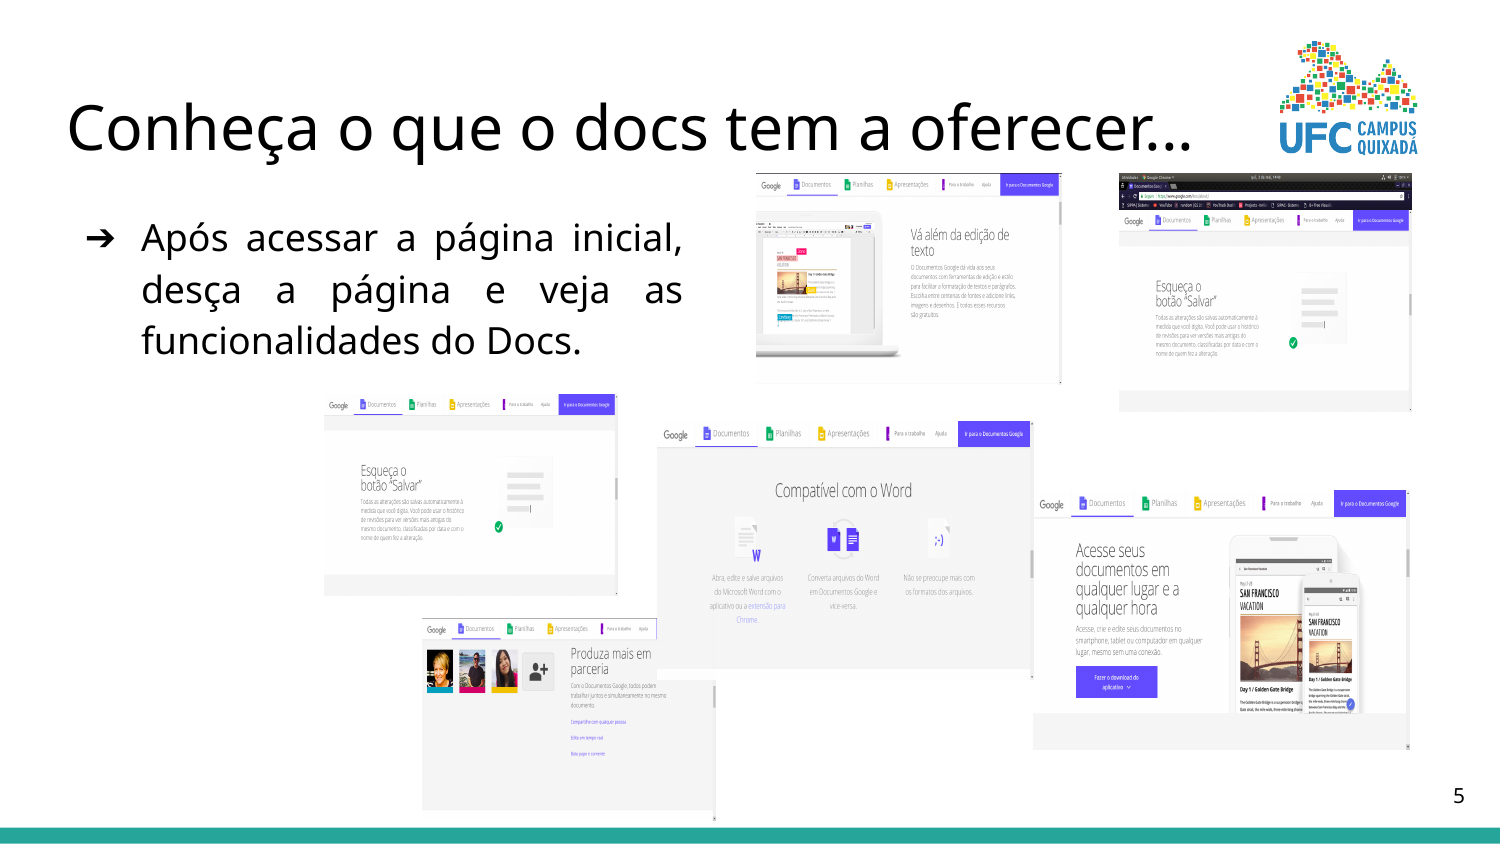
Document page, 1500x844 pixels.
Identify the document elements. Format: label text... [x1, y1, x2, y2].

picture [755, 173, 1062, 385]
picture [422, 420, 1411, 821]
picture [324, 393, 618, 596]
title Conheça o que o docs tem a oferecer... [51, 72, 1449, 174]
list Após acessar a página inicial, desça a página e veja as funcionalidades do Docs. [51, 192, 699, 750]
picture [1118, 19, 1456, 412]
slide_number ‹#› [1389, 764, 1480, 830]
